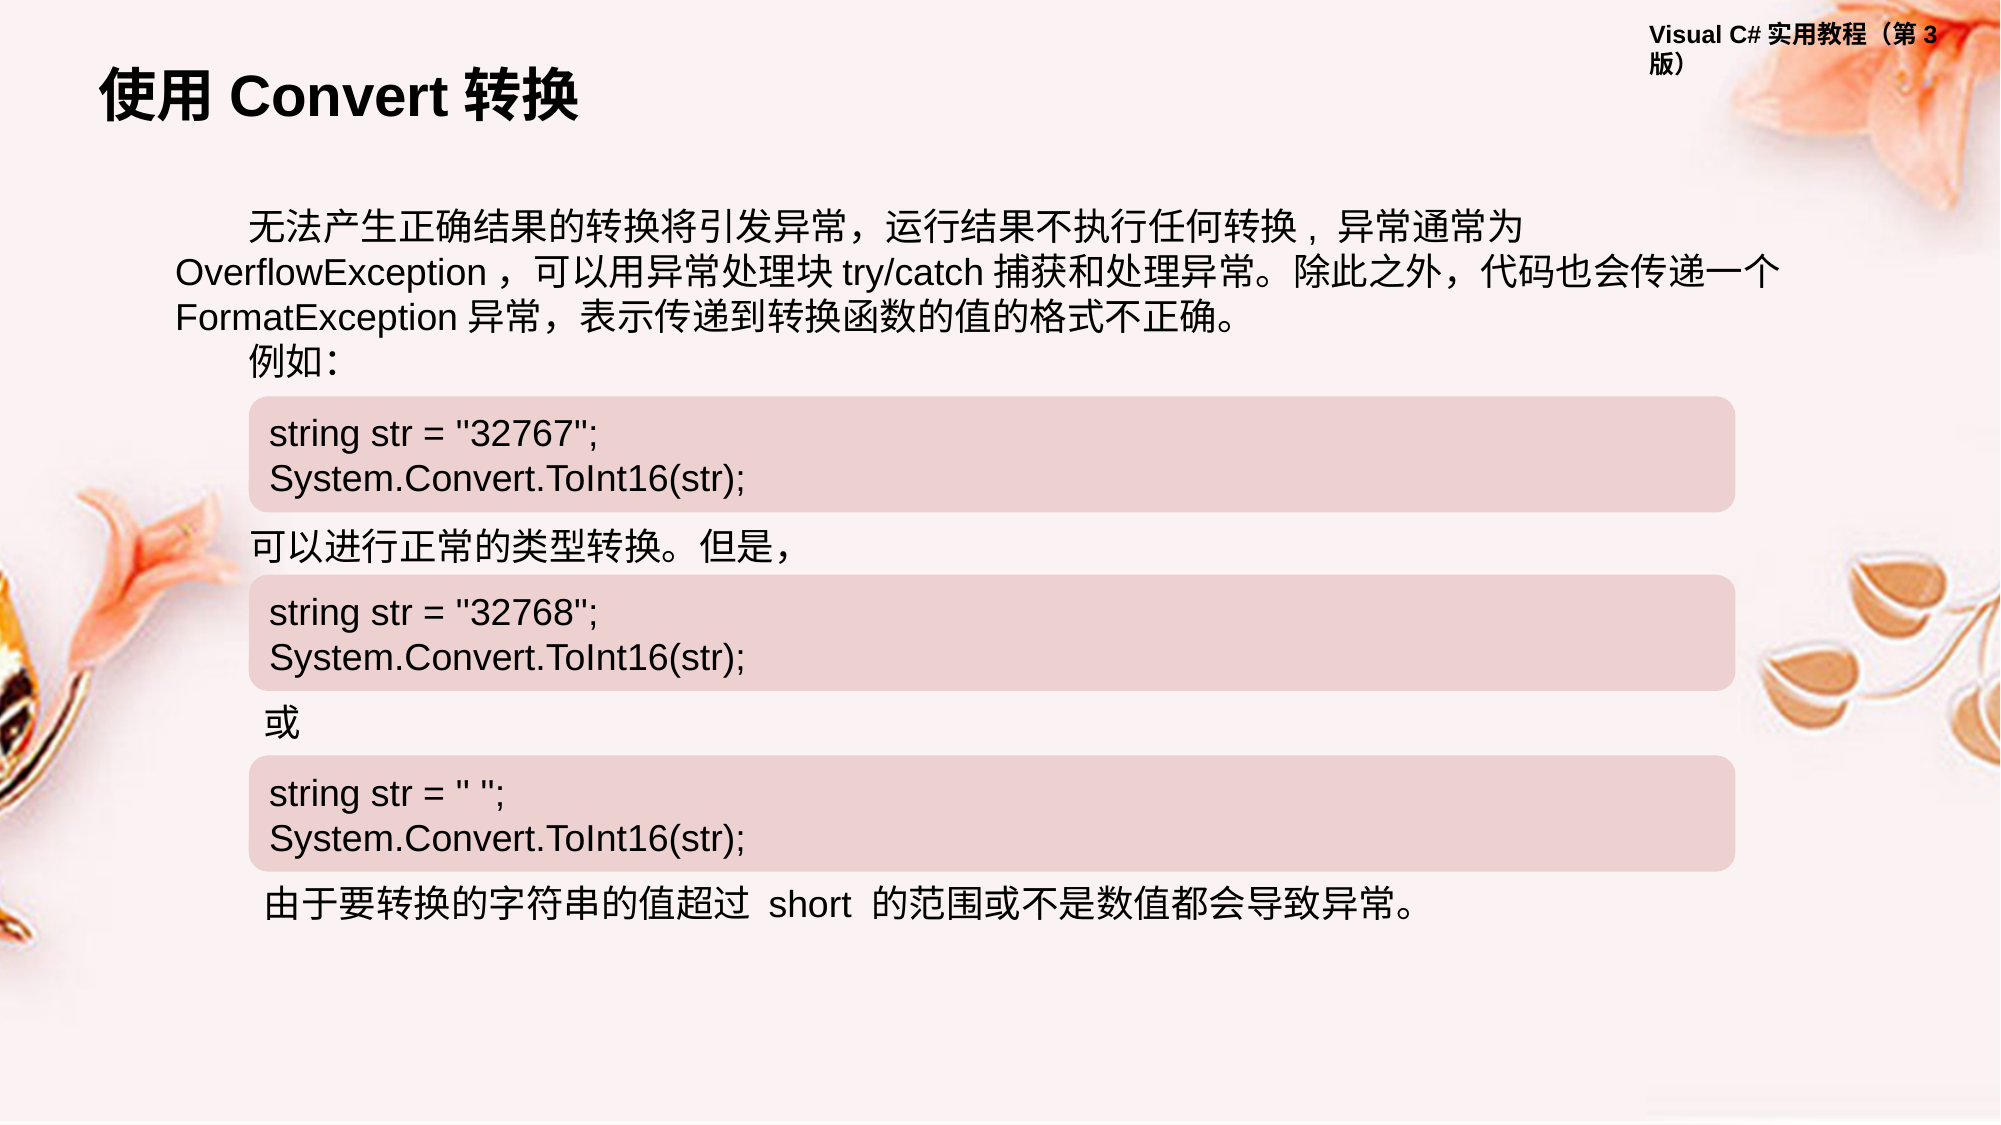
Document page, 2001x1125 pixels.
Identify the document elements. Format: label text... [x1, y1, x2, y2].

text_box 无法产生正确结果的转换将引发异常，运行结果不执行任何转换, 异常通常为 OverflowException，可以用异常处理块try/catch捕获和处理异常。除此之外，代码也会传递一个FormatException异常，表示传递到转换函数的值的格式不正确。 例如： [160, 195, 1827, 390]
text_box 可以进行正常的类型转换。但是， [234, 515, 827, 575]
text_box 使用Convert转换 [83, 58, 1035, 136]
text_box string str = ''32768''; System.Convert.ToInt16(str); [248, 574, 1736, 691]
picture [0, 0, 2001, 1125]
text_box string str = ''32767''; System.Convert.ToInt16(str); [248, 396, 1736, 513]
text_box 由于要转换的字符串的值超过 short 的范围或不是数值都会导致异常。 [248, 872, 1436, 933]
text_box 或 [249, 691, 317, 752]
text_box string str = '' ''; System.Convert.ToInt16(str); [248, 755, 1736, 872]
